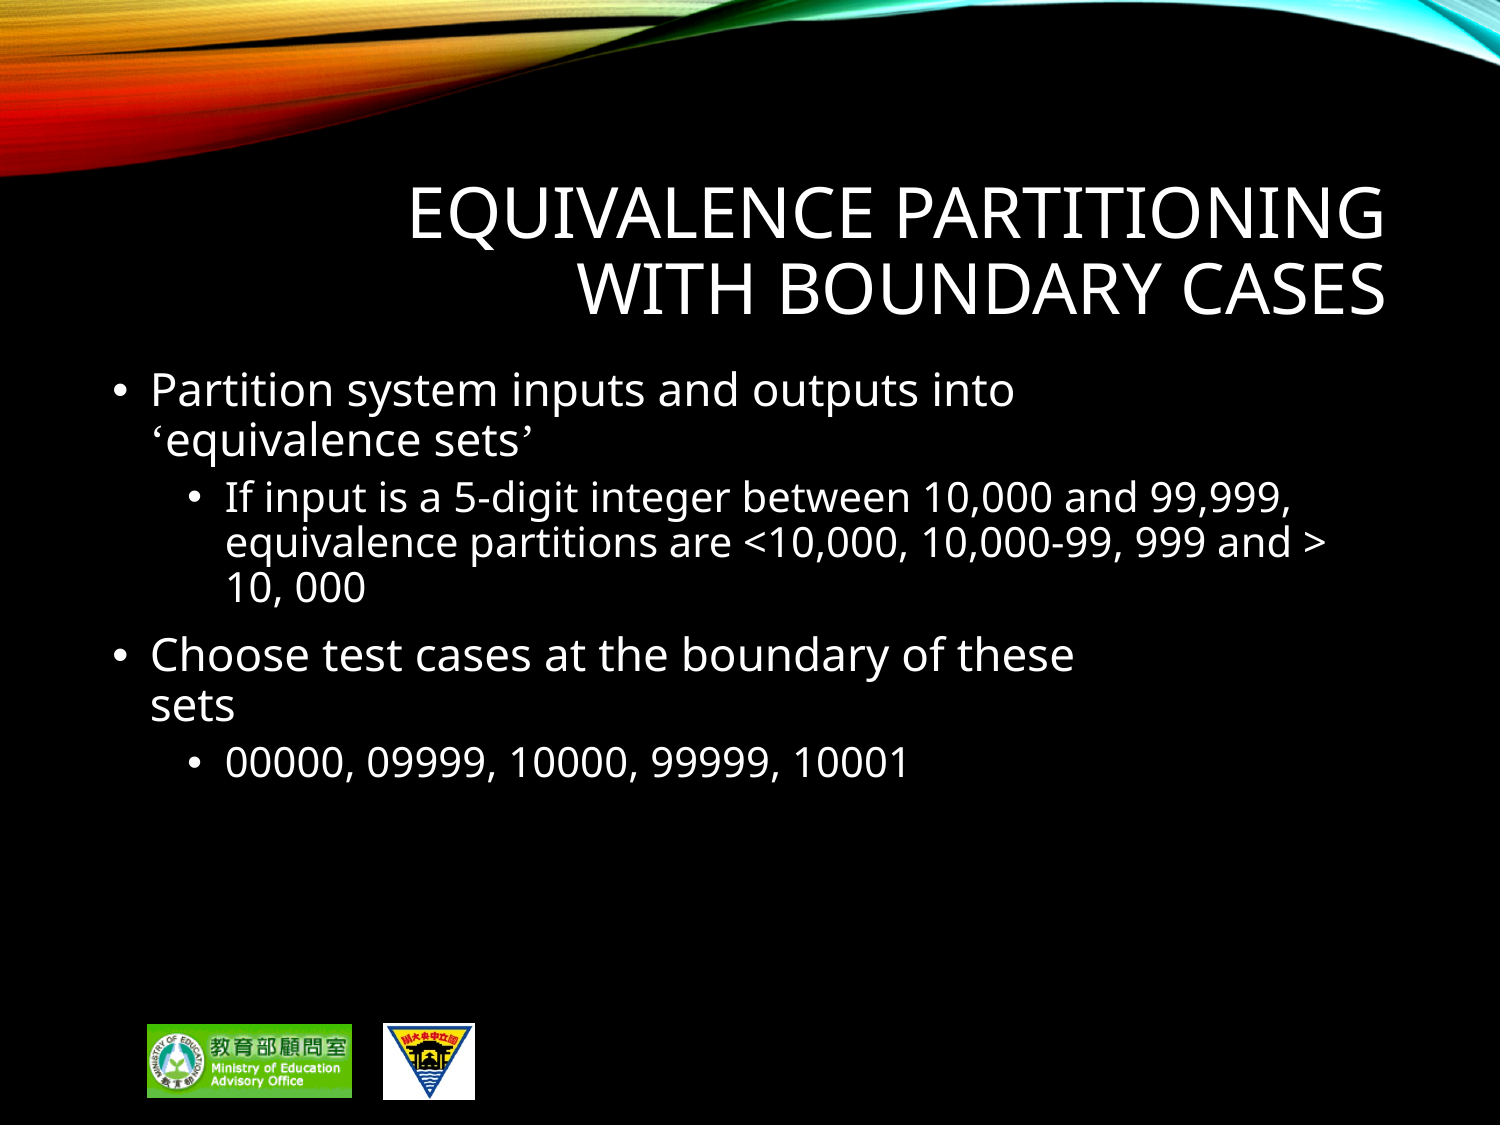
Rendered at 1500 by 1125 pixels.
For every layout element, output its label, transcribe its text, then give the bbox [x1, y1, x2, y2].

title Equivalence partitioning with boundary cases [356, 125, 1403, 338]
picture [383, 1028, 475, 1100]
picture [147, 1028, 352, 1098]
list Partition system inputs and outputs into ‘equivalence sets’ If input is a 5-digit integer between 10,000 and 99,999, equivalence partitions are <10,000, 10,000-99, 999 and > 10, 000 Choose test cases at the boundary of these sets 00000, 09999, 10000, 99999, 10001 [97, 360, 1403, 1028]
picture [0, 0, 1500, 178]
